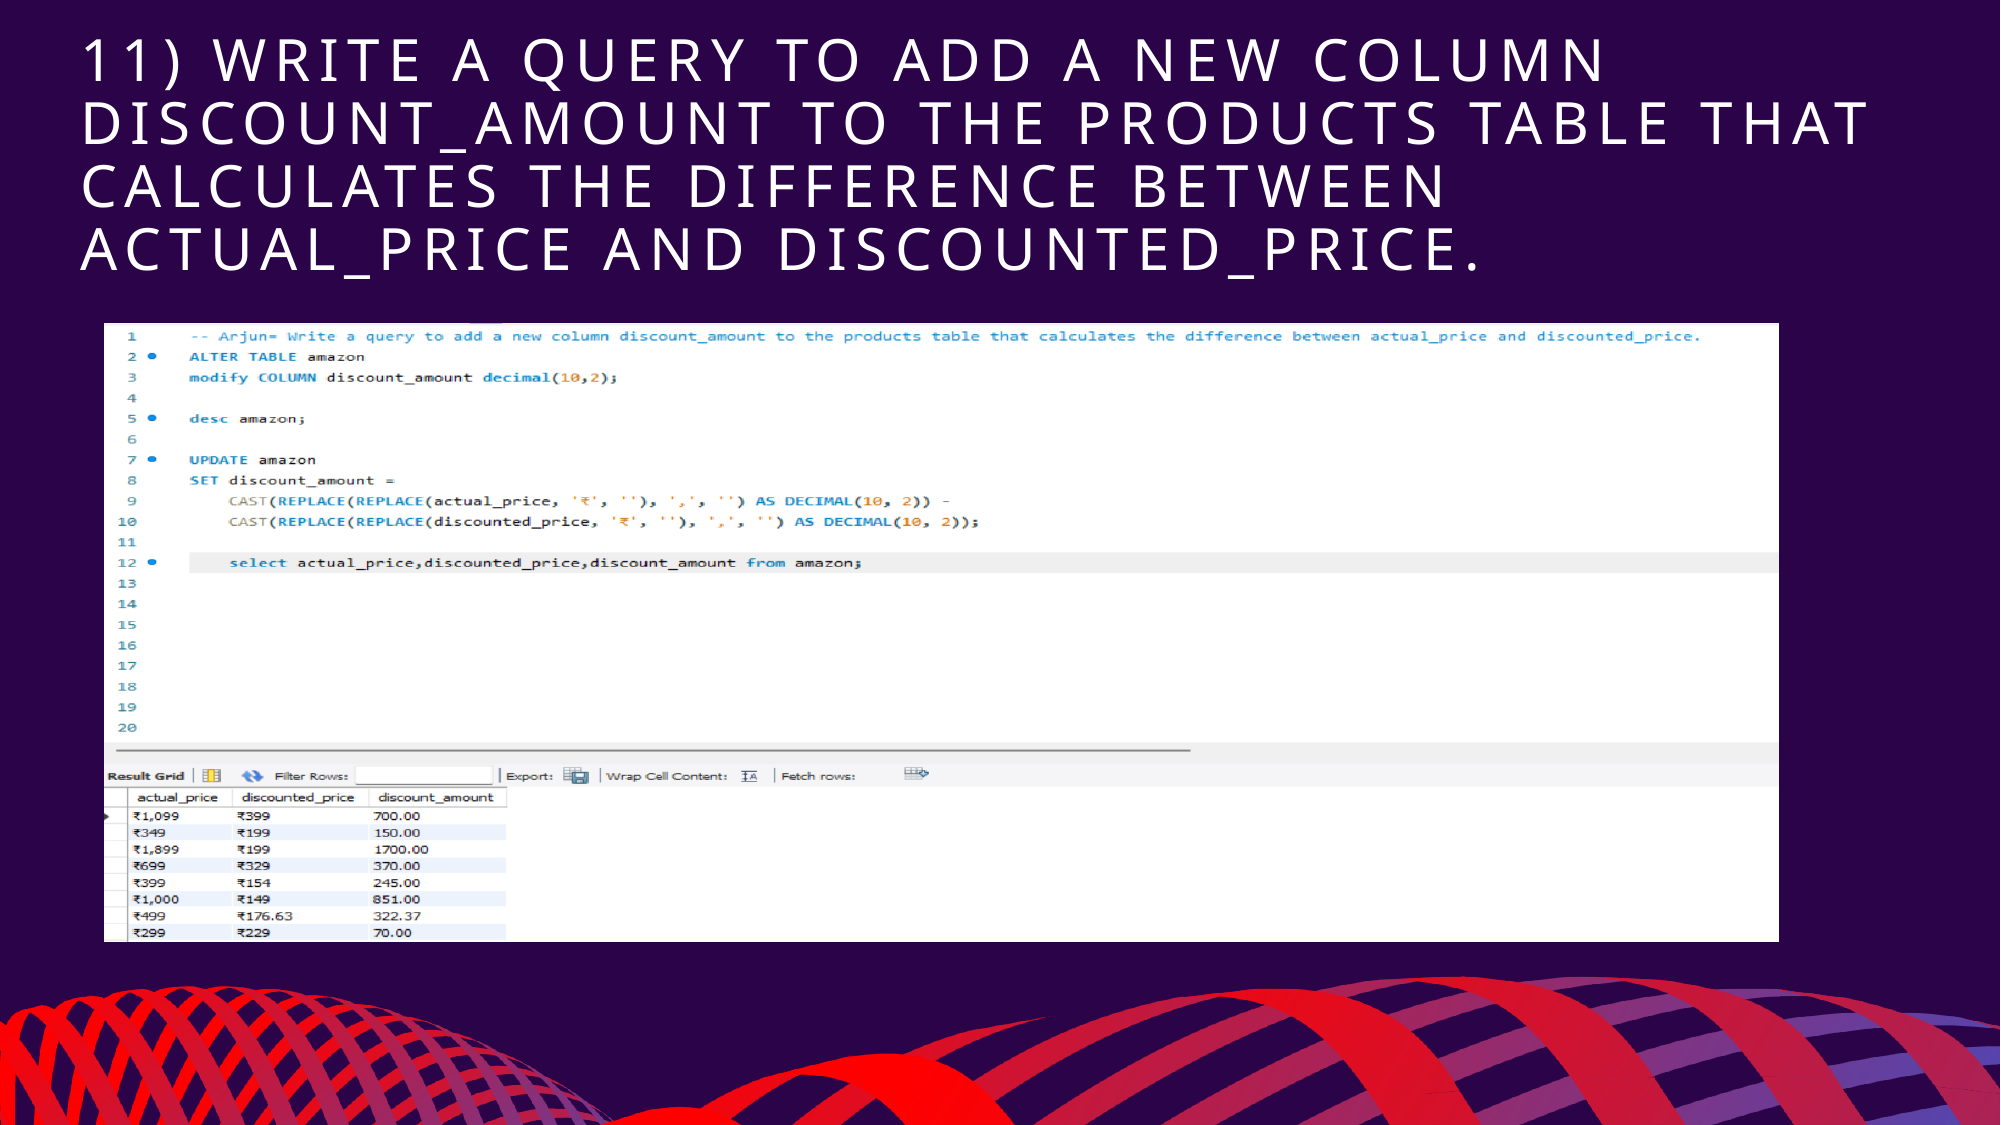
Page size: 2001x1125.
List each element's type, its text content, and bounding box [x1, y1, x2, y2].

picture [0, 0, 2000, 1125]
title 11) Write a query to add a new column discount_amount to the products table that calculates the difference between actual_price and discounted_price. [65, 23, 1965, 288]
